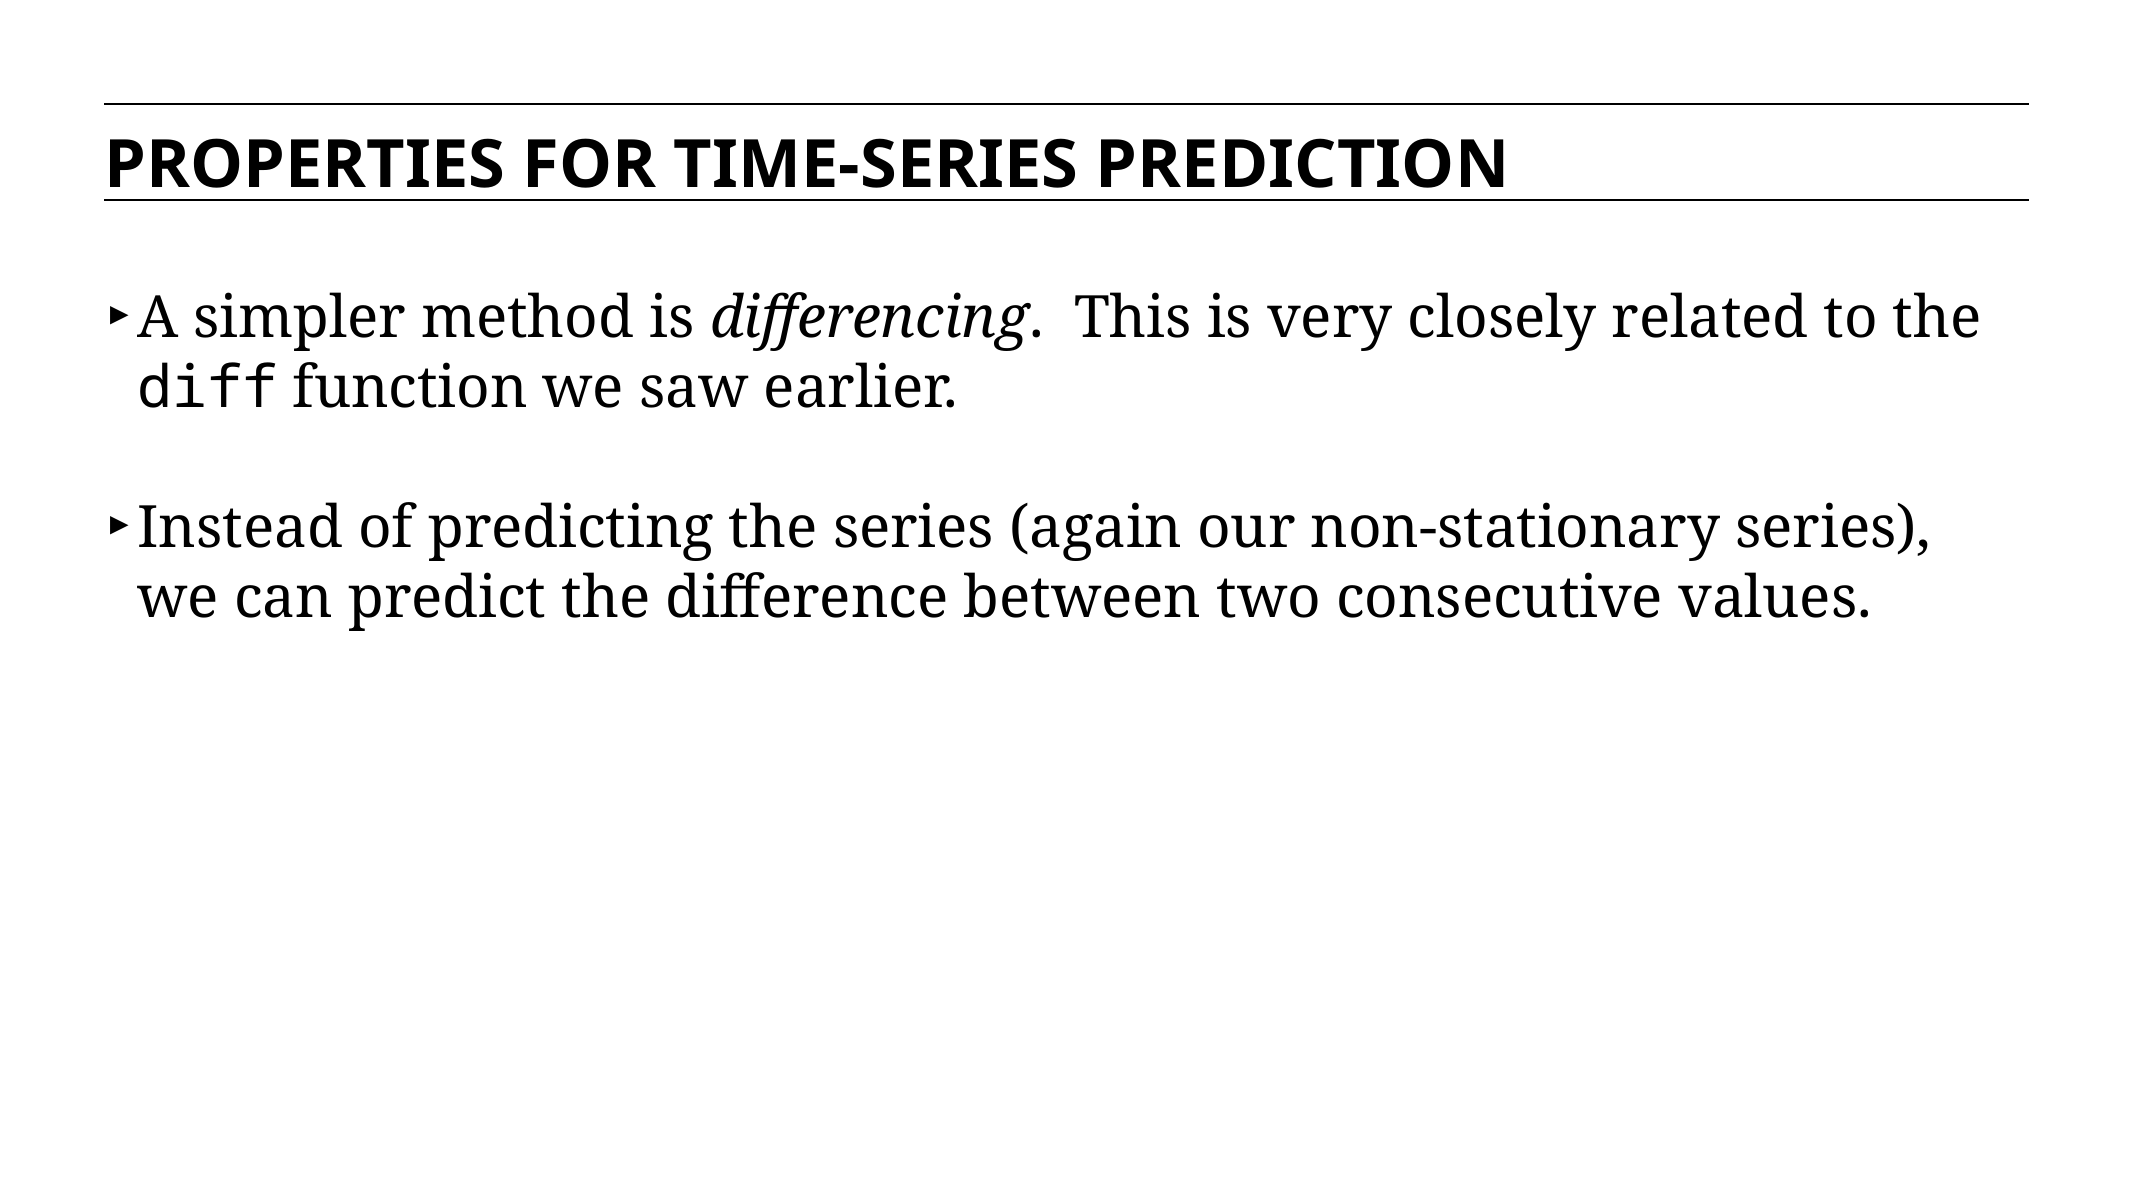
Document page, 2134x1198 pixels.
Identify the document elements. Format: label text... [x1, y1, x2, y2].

list A simpler method is differencing. This is very closely related to the diff function we saw earlier. Instead of predicting the series (again our non-stationary series), we can predict the difference between two consecutive values. [104, 209, 2030, 835]
text_box PROPERTIES FOR TIME-SERIES PREDICTION [104, 120, 2030, 192]
